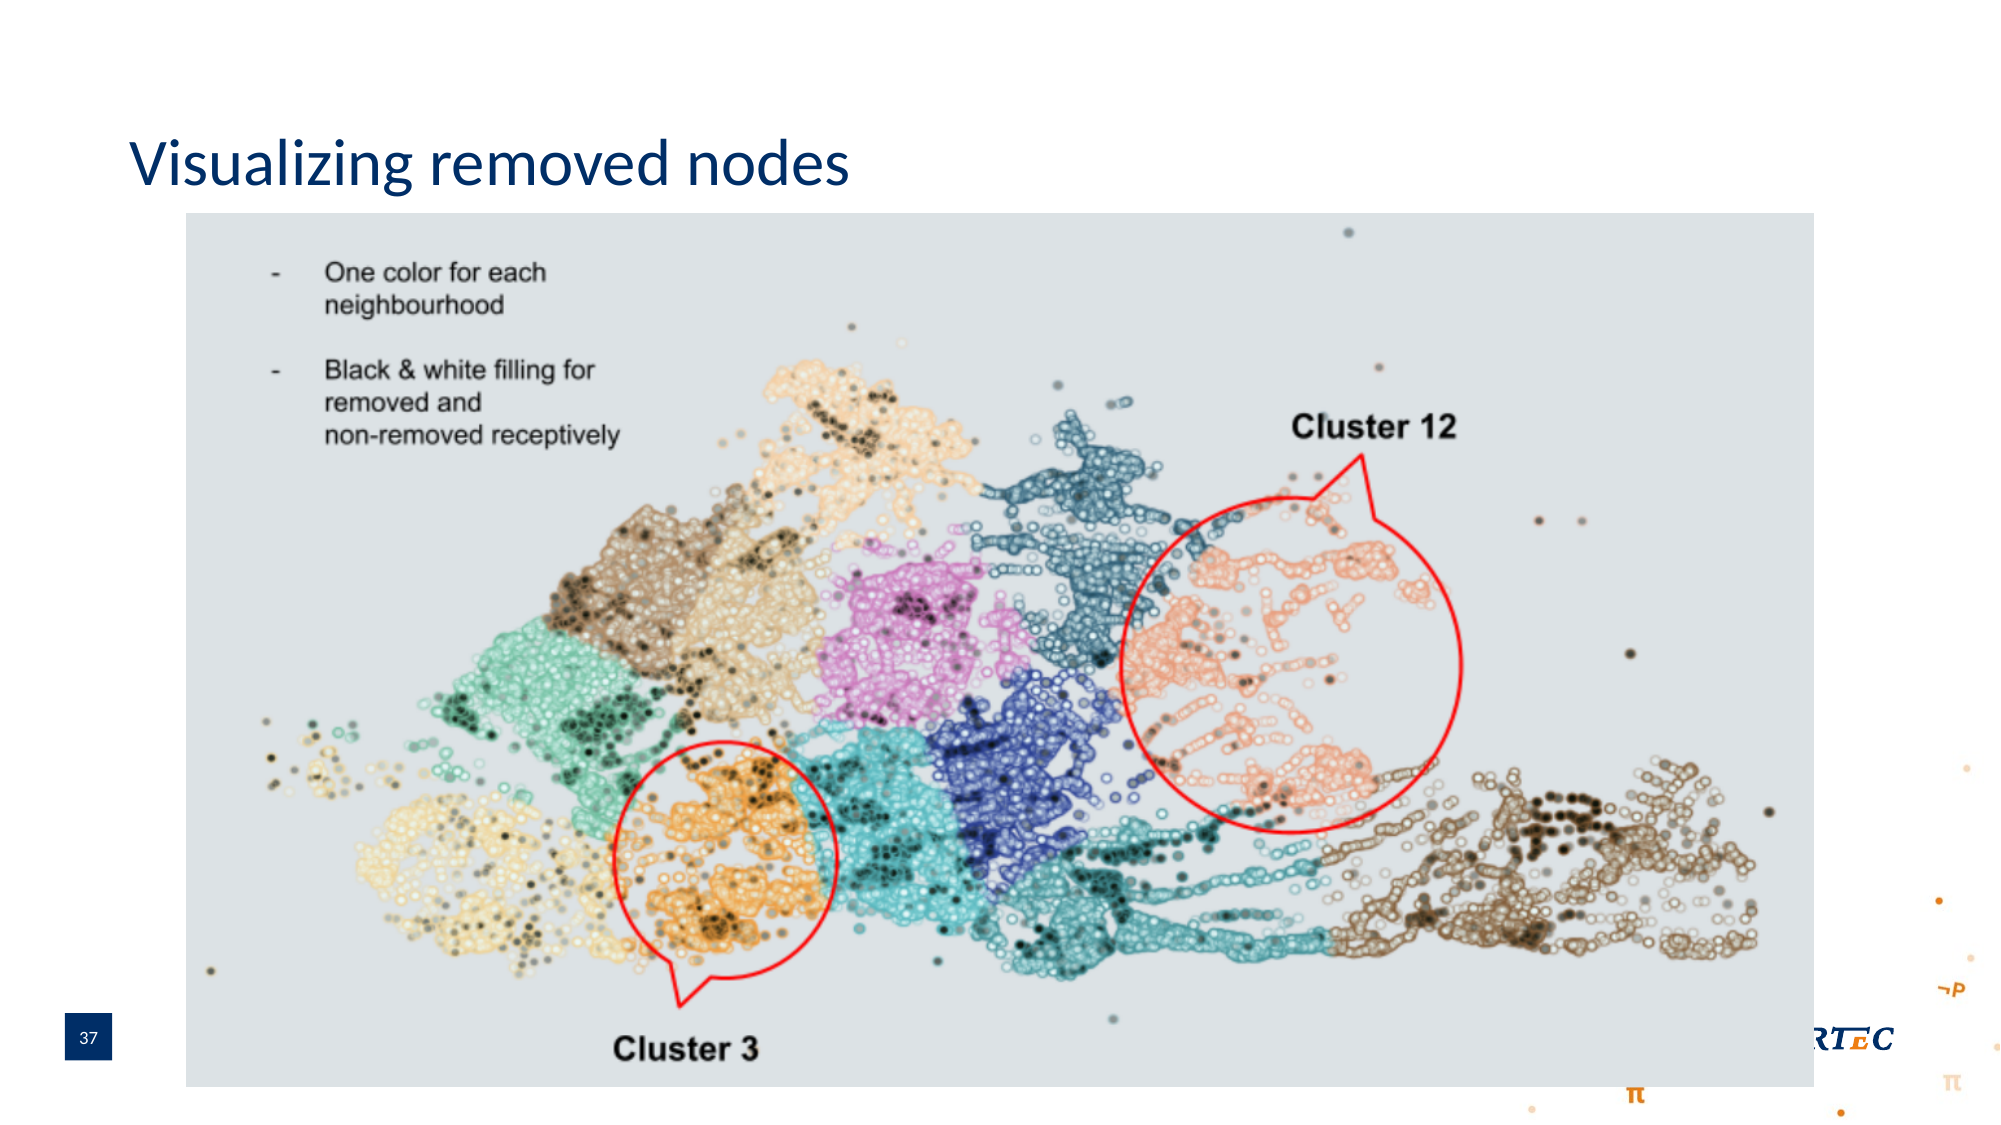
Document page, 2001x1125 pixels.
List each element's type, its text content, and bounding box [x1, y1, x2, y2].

slide_number 37 [64, 1013, 113, 1061]
picture [0, 0, 2000, 1125]
title Visualizing removed nodes [129, 129, 1871, 199]
